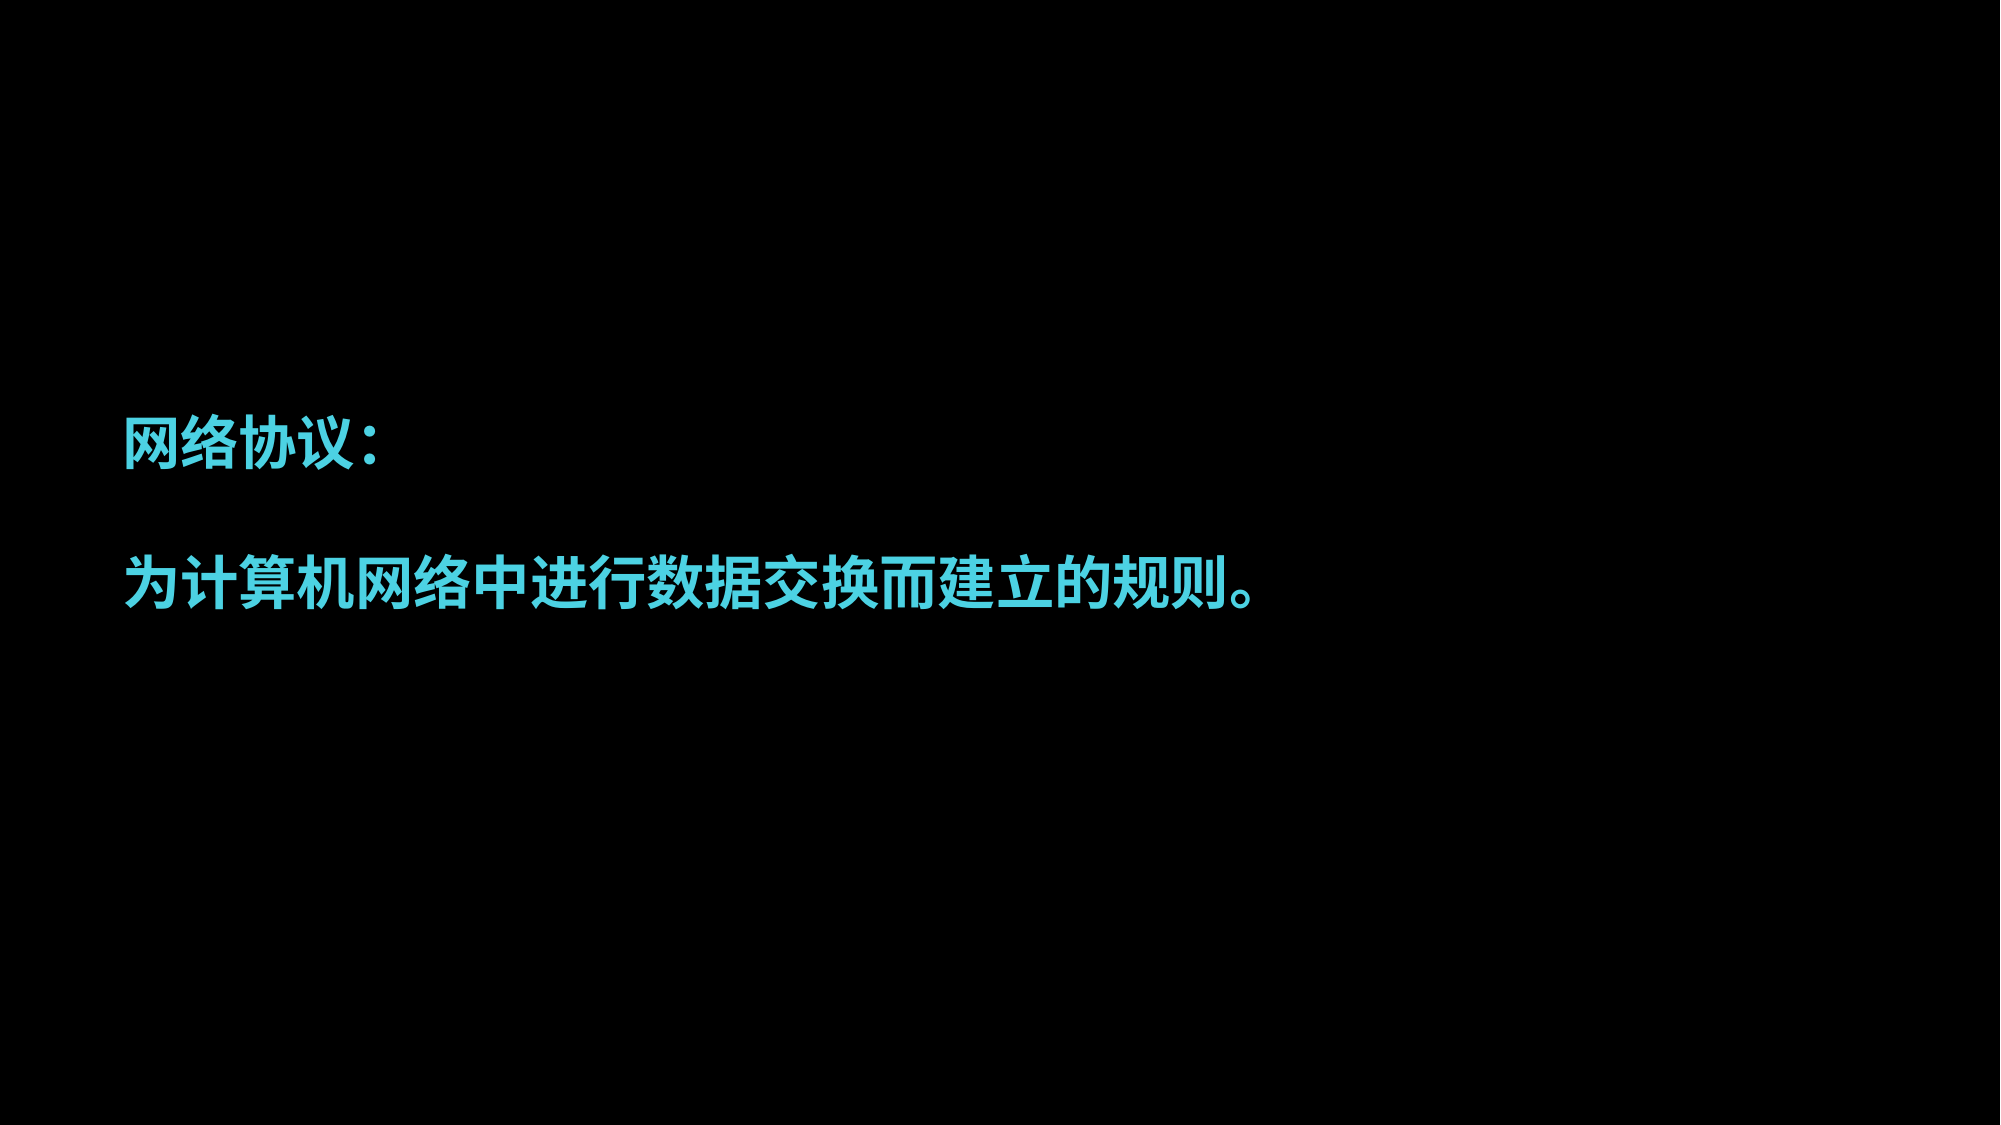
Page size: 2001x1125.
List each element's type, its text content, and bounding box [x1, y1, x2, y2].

title 网络协议： 为计算机网络中进行数据交换而建立的规则。 [107, 98, 1595, 994]
